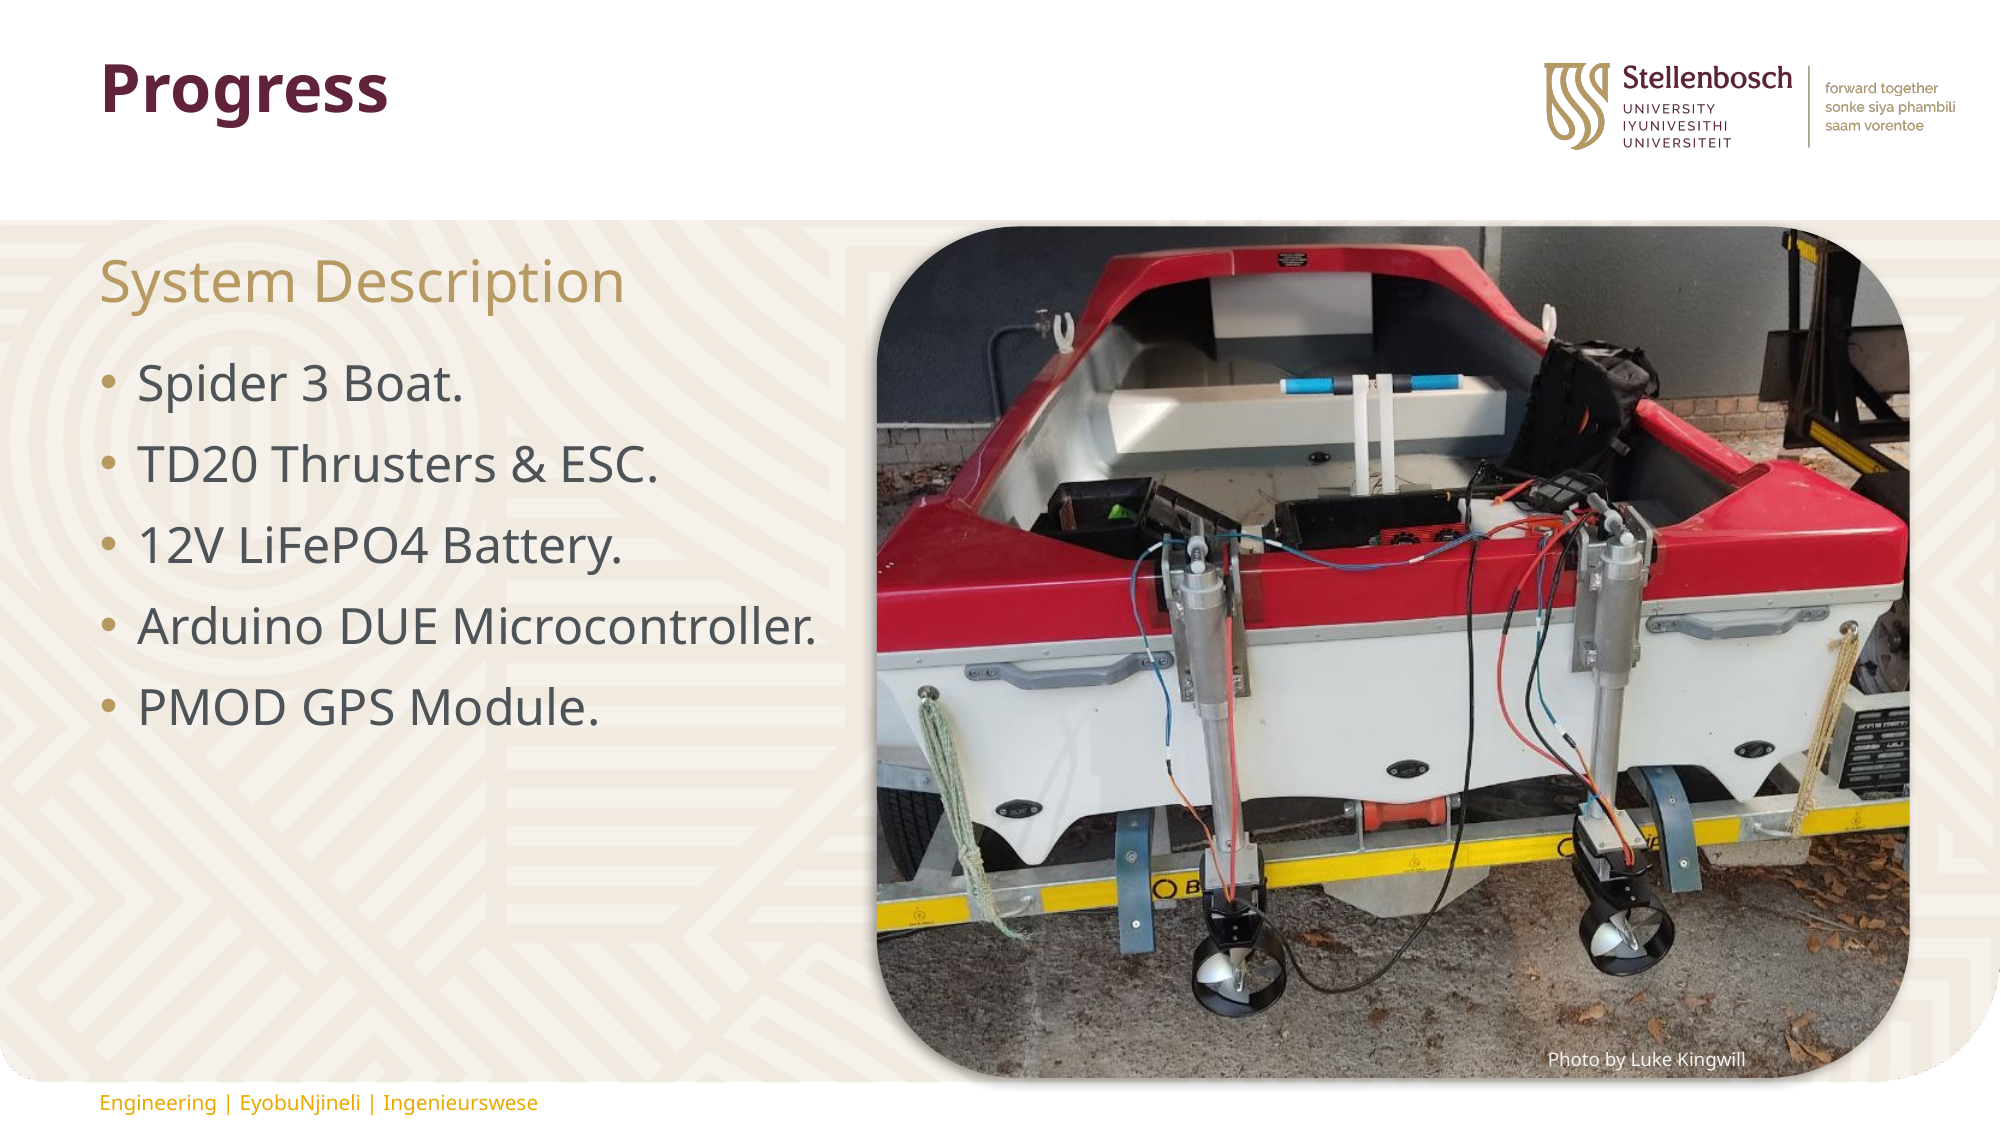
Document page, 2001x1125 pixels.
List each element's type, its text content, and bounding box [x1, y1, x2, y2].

list Spider 3 Boat. TD20 Thrusters & ESC. 12V LiFePO4 Battery. Arduino DUE Microcontroller. PMOD GPS Module. [85, 344, 876, 1069]
list System Description [85, 226, 876, 333]
picture [0, 226, 2000, 1125]
picture [1499, 21, 2000, 192]
title Progress [85, 47, 1452, 215]
